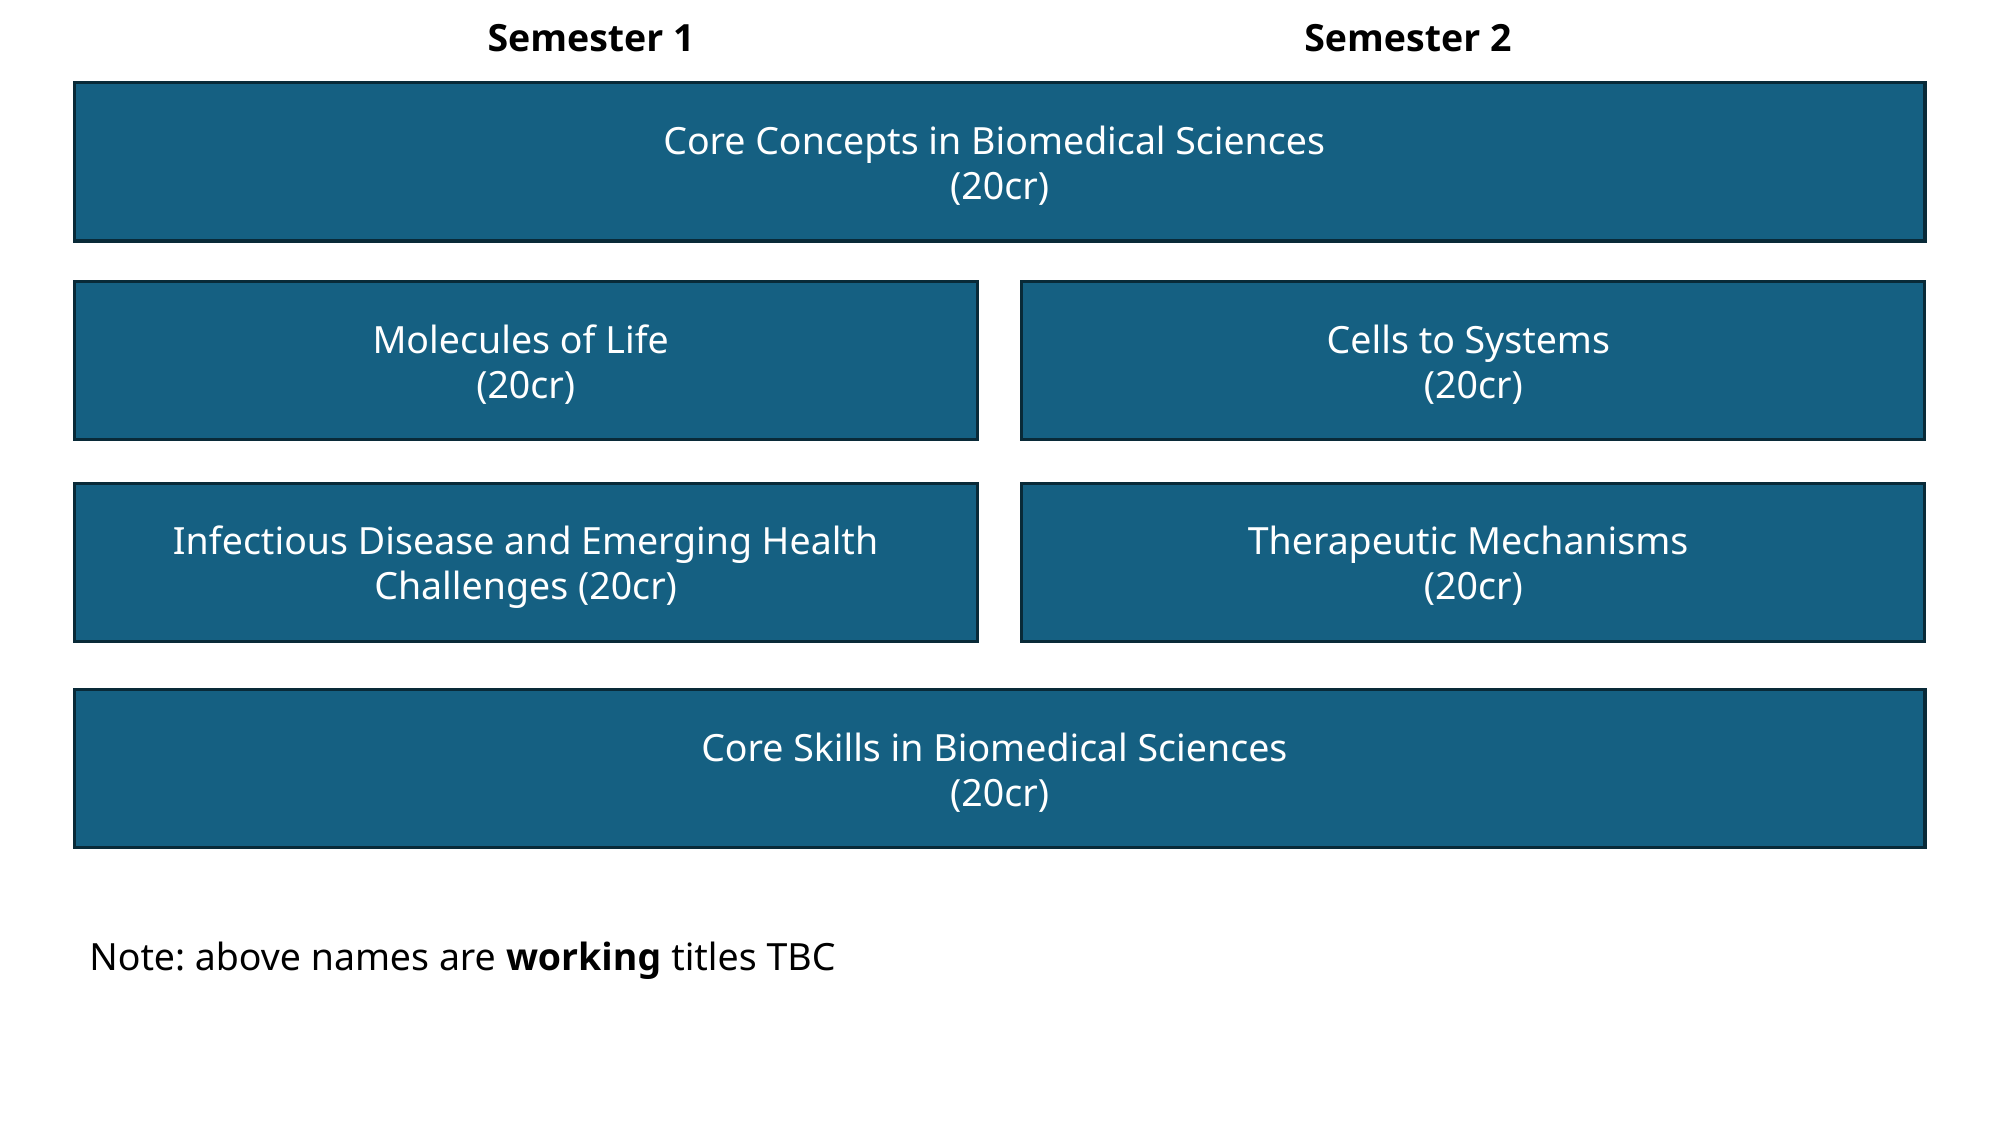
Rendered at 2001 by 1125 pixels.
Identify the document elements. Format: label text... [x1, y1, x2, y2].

text_box Cells to Systems (20cr) [1020, 280, 1926, 441]
text_box Therapeutic Mechanisms (20cr) [1020, 482, 1926, 643]
text_box Semester 2 [1183, 6, 1634, 67]
text_box Core Skills in Biomedical Sciences (20cr) [73, 688, 1927, 849]
text_box Note: above names are working titles TBC [74, 925, 874, 986]
text_box Core Concepts in Biomedical Sciences (20cr) [73, 81, 1927, 243]
text_box Infectious Disease and Emerging Health Challenges (20cr) [73, 482, 979, 643]
text_box Molecules of Life (20cr) [73, 280, 979, 441]
text_box Semester 1 [366, 6, 817, 67]
